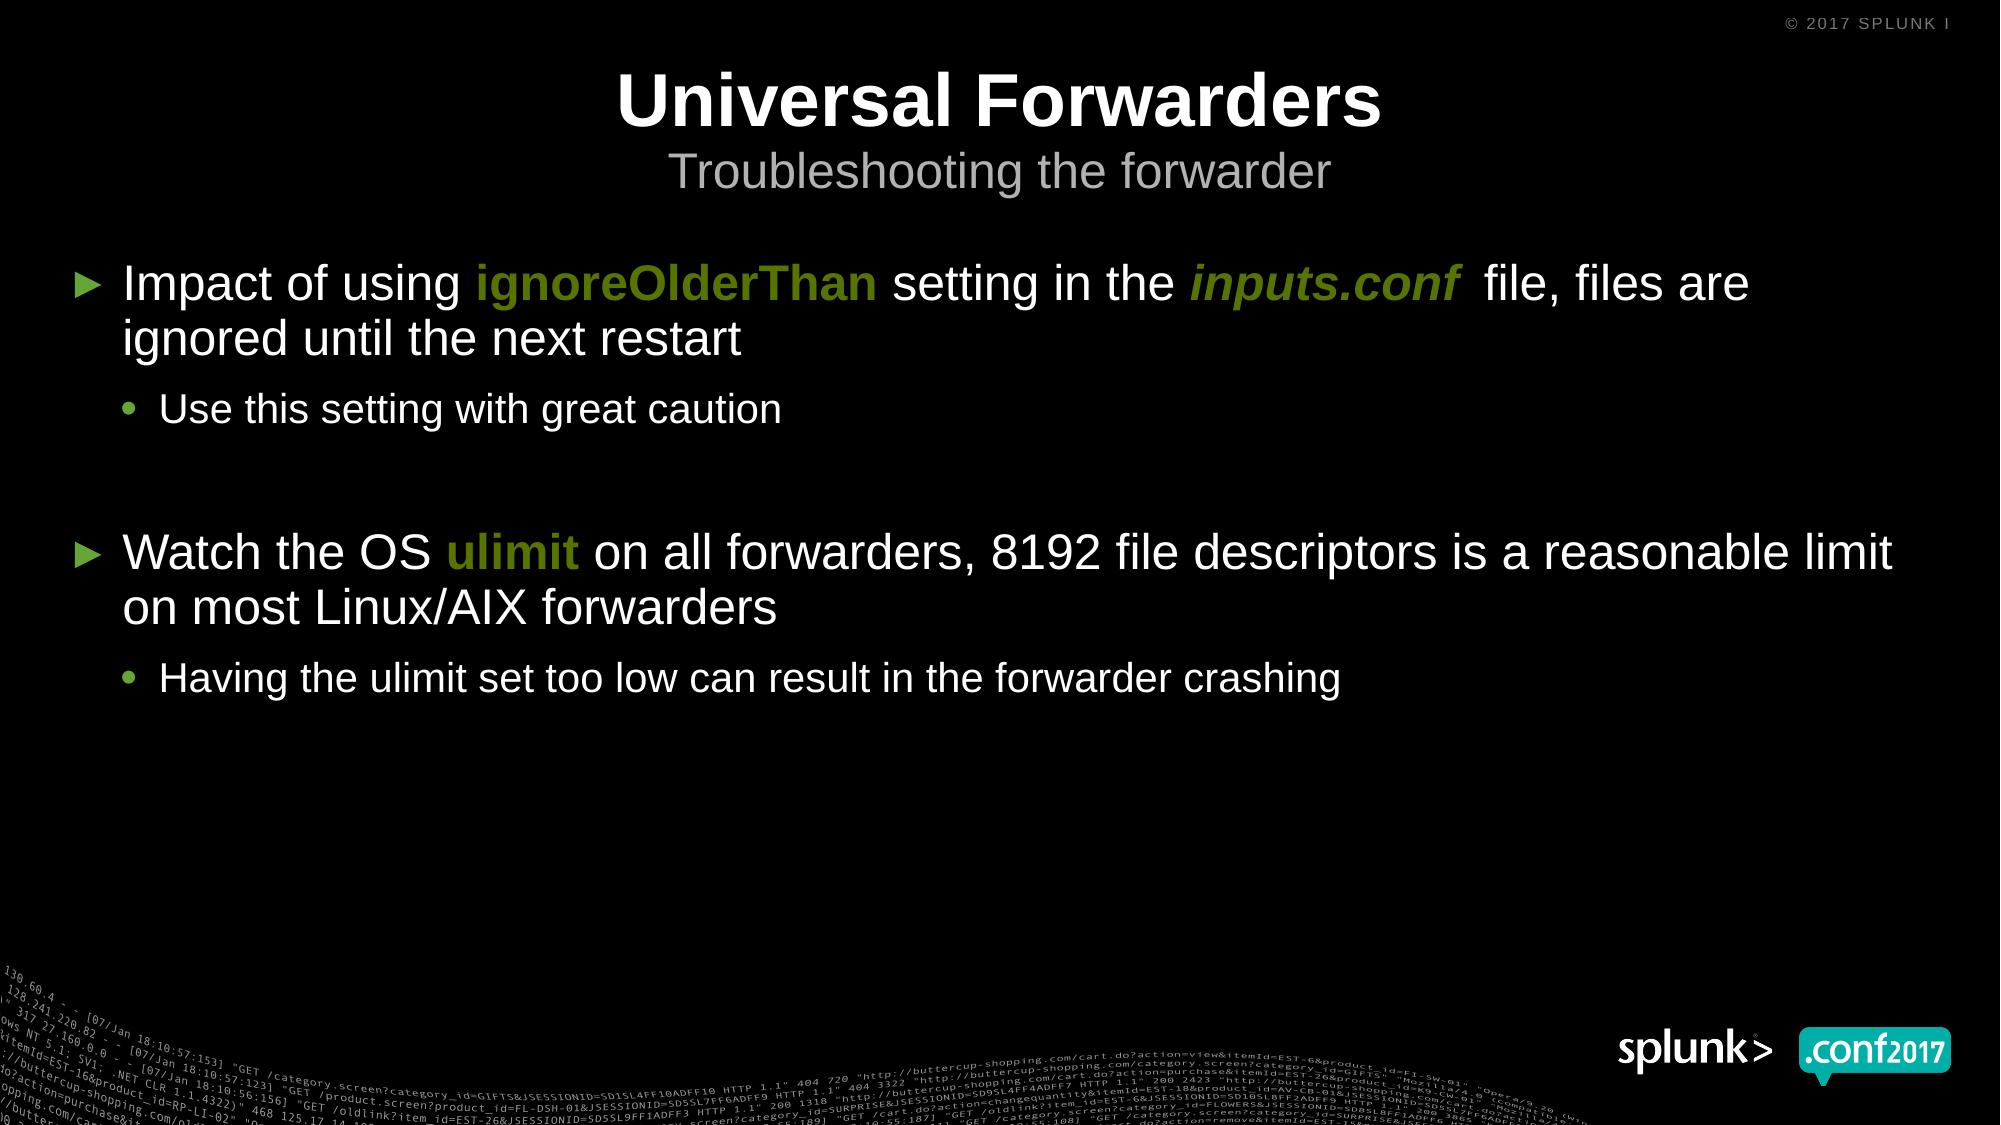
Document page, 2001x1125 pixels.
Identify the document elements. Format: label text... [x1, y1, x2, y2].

title Universal Forwarders [74, 50, 1926, 124]
picture [0, 0, 2000, 1125]
list Impact of using ignoreOlderThan setting in the inputs.conf file, files are ignored until the next restart Use this setting with great caution Watch the OS ulimit on all forwarders, 8192 file descriptors is a reasonable limit on most Linux/AIX forwarders Having the ulimit set too low can result in the forwarder crashing [74, 226, 1926, 969]
subtitle Troubleshooting the forwarder [74, 144, 1926, 190]
